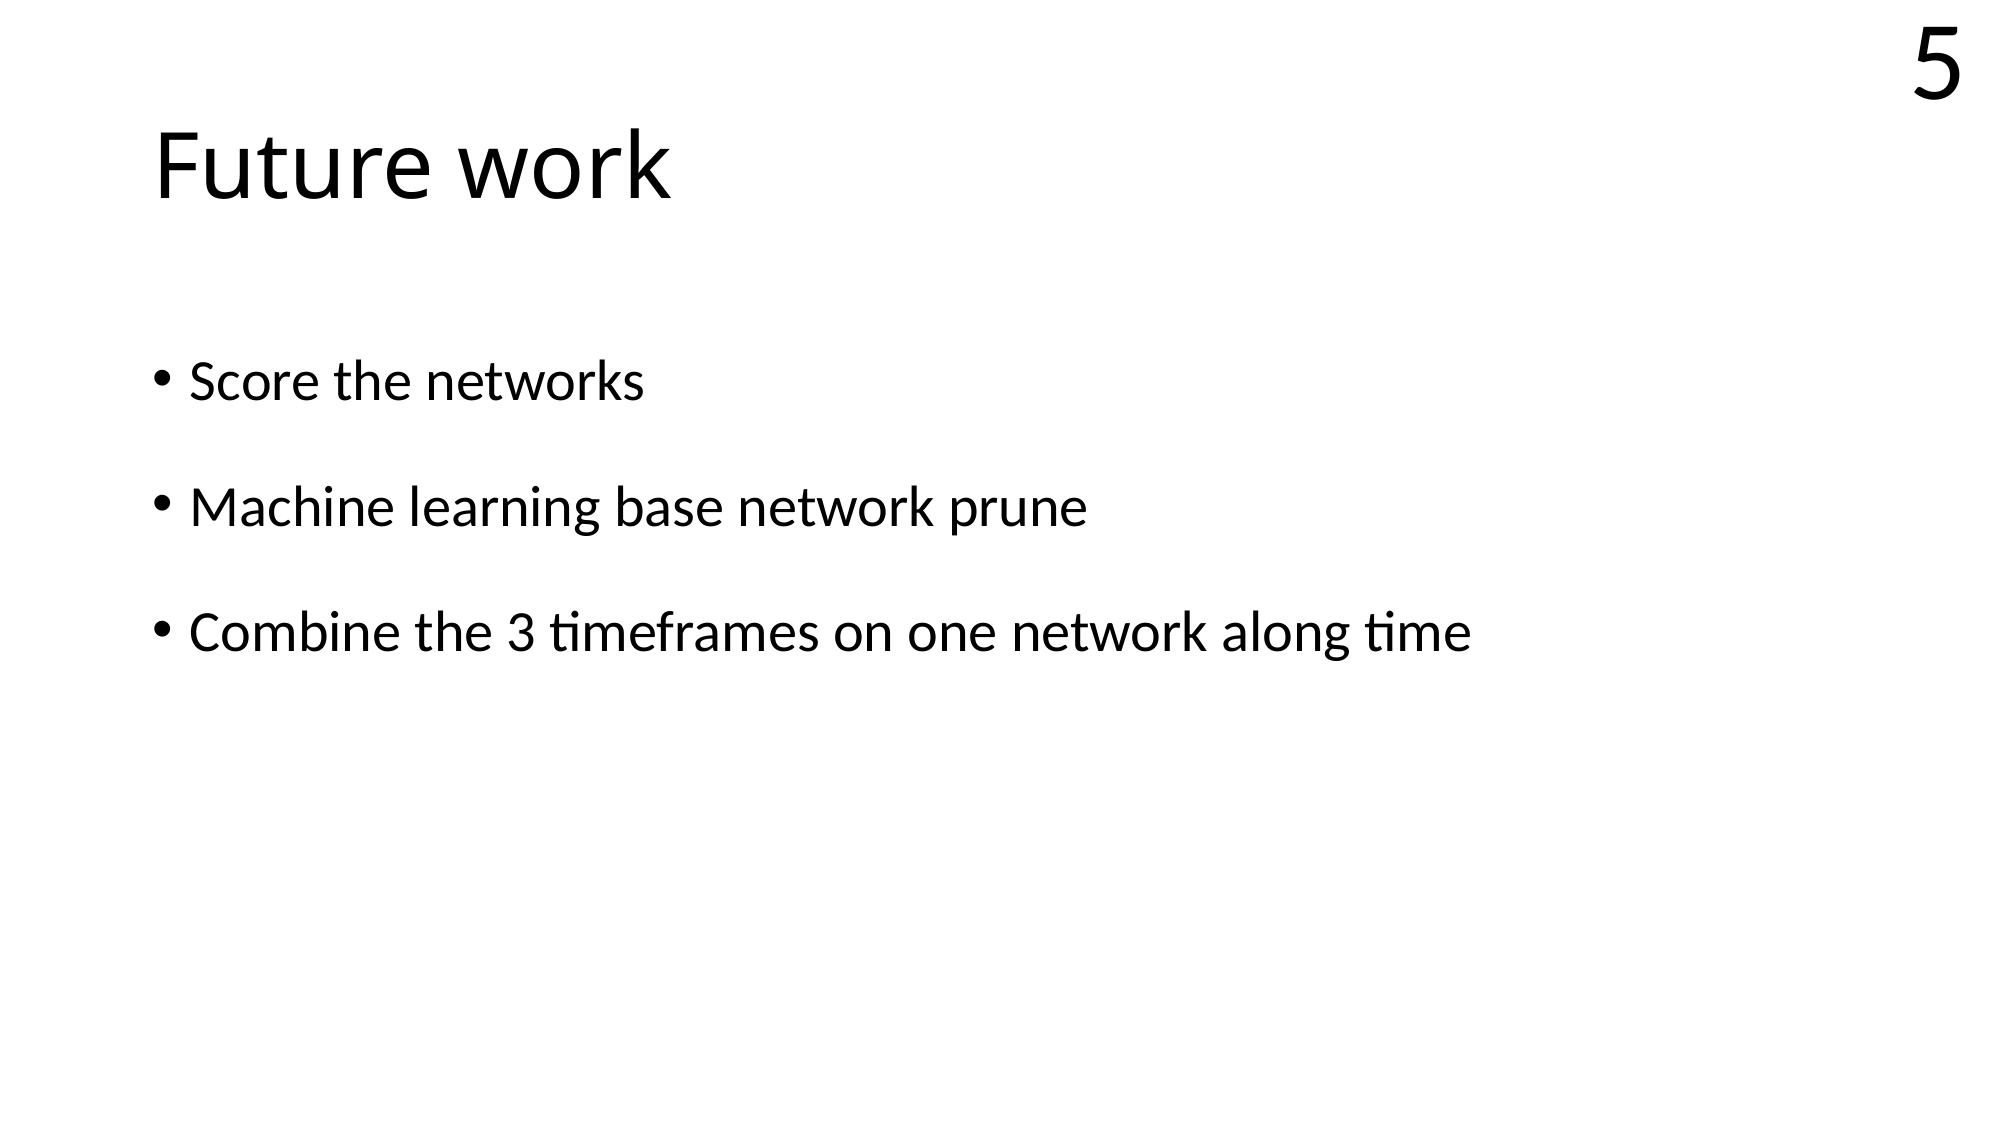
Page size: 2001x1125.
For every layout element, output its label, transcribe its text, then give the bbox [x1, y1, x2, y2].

text_box 5 [1894, 0, 1982, 130]
list Score the networks Machine learning base network prune Combine the 3 timeframes on one network along time [137, 299, 1863, 1014]
title Future work [137, 59, 1863, 278]
